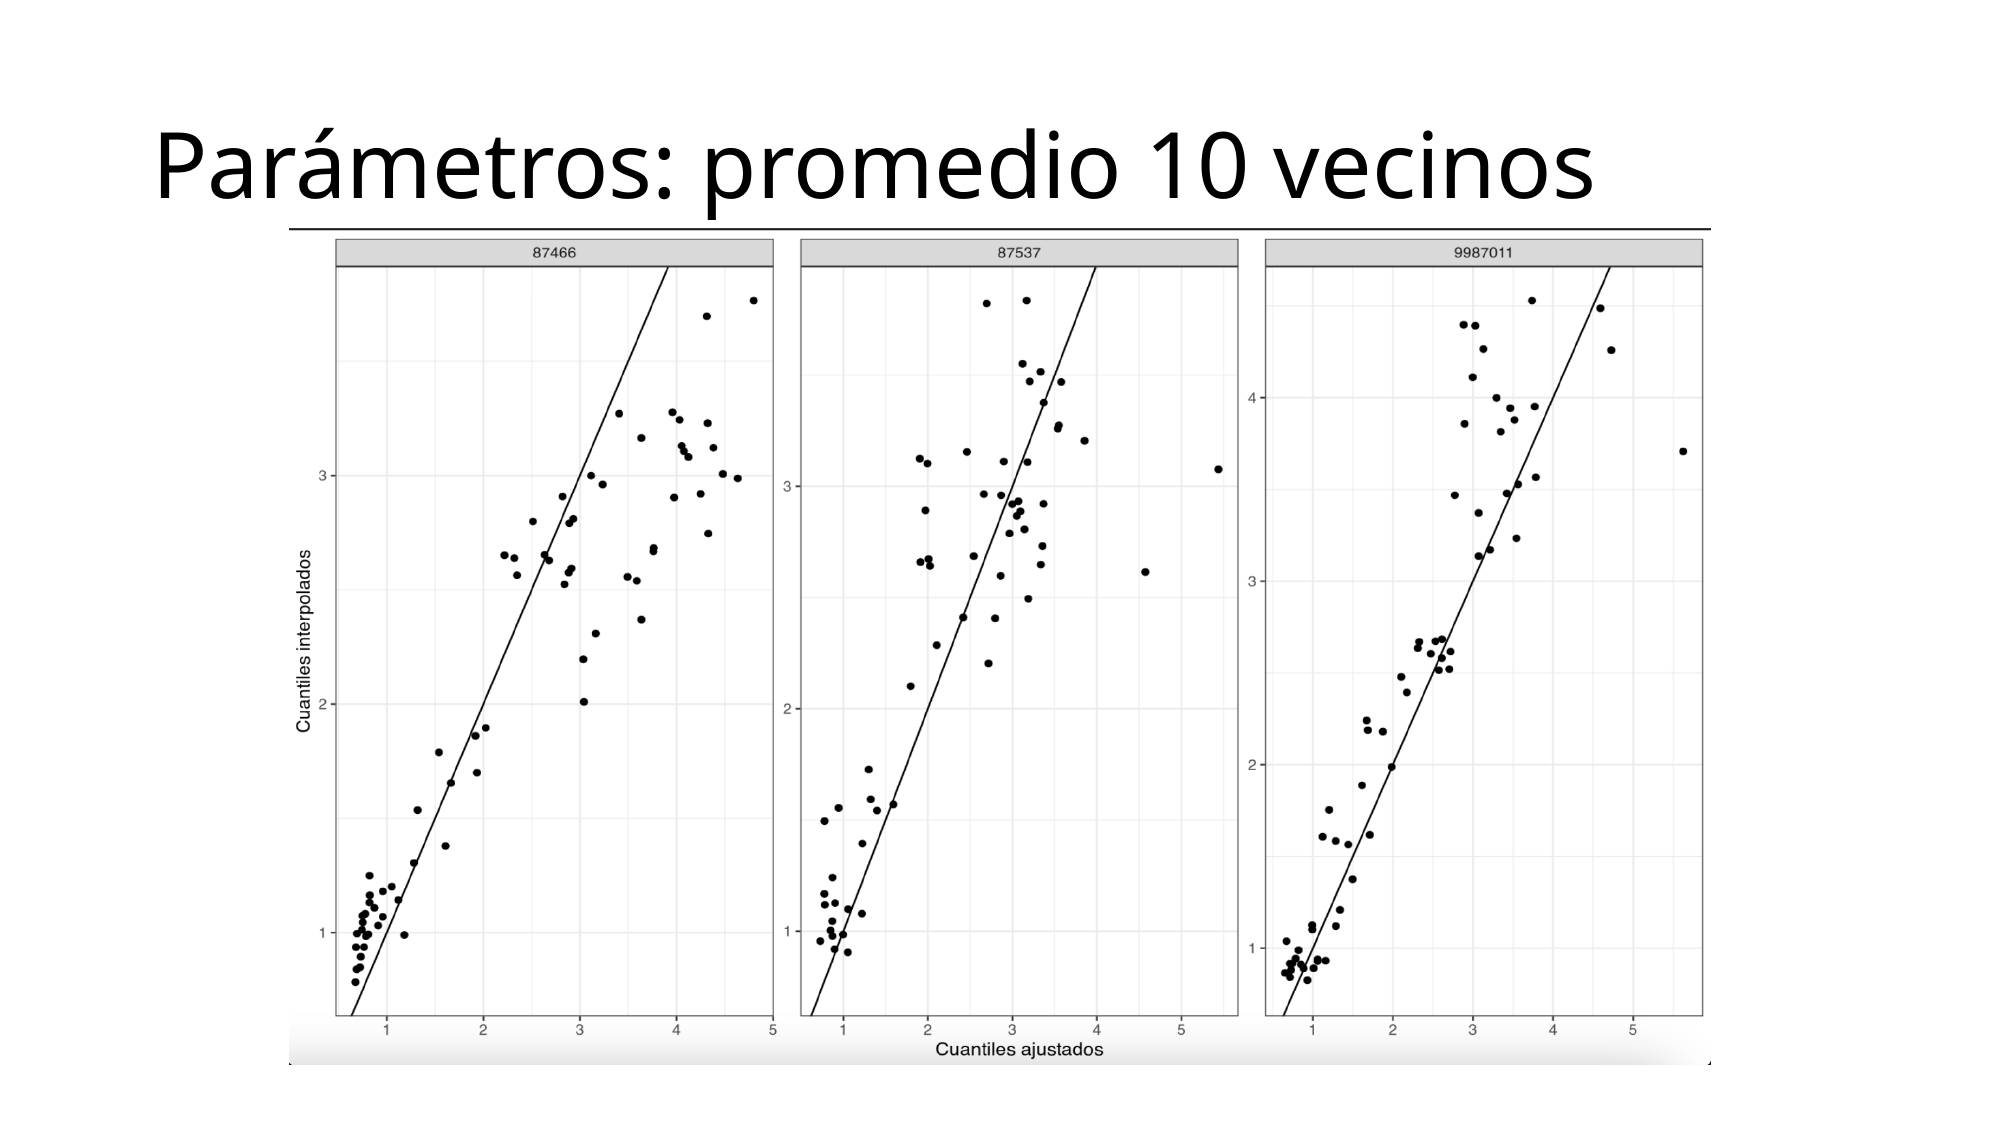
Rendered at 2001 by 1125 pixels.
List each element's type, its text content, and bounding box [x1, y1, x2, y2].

picture [289, 228, 1711, 1065]
title Parámetros: promedio 10 vecinos [137, 59, 1863, 278]
